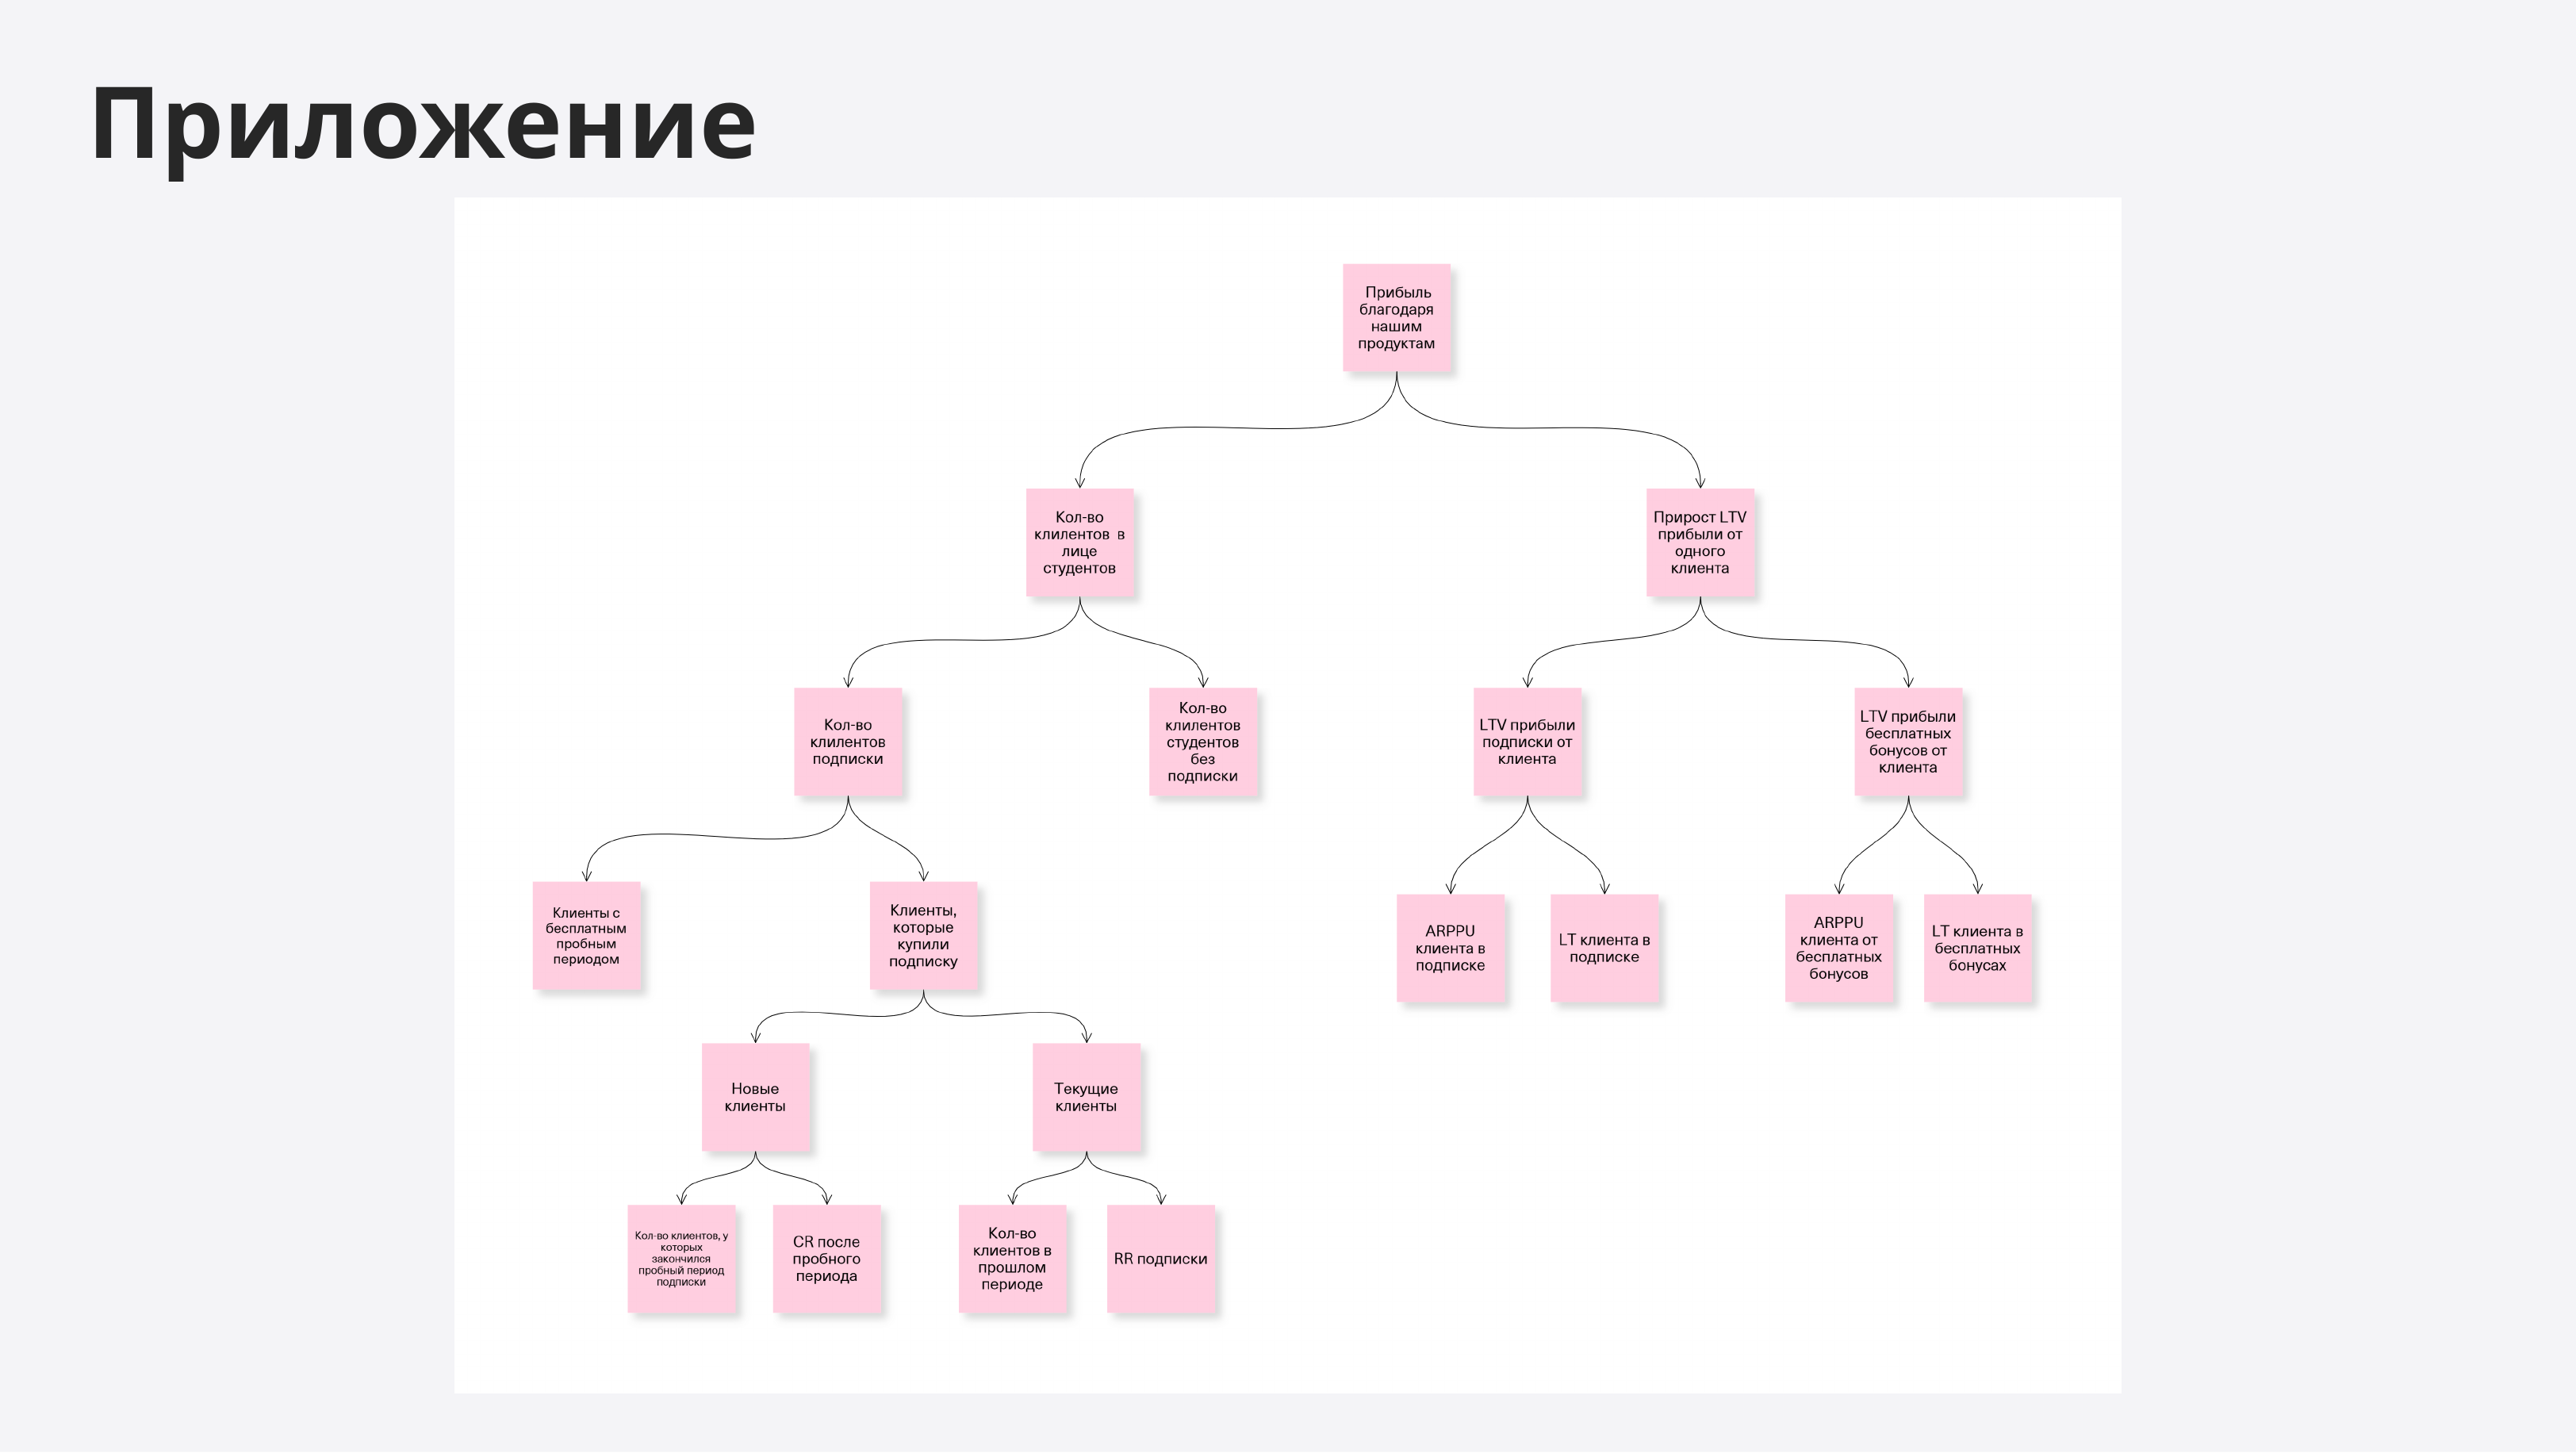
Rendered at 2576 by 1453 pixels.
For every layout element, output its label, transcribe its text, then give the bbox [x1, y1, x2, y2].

picture [454, 197, 2122, 1394]
title Приложение [87, 59, 1346, 300]
